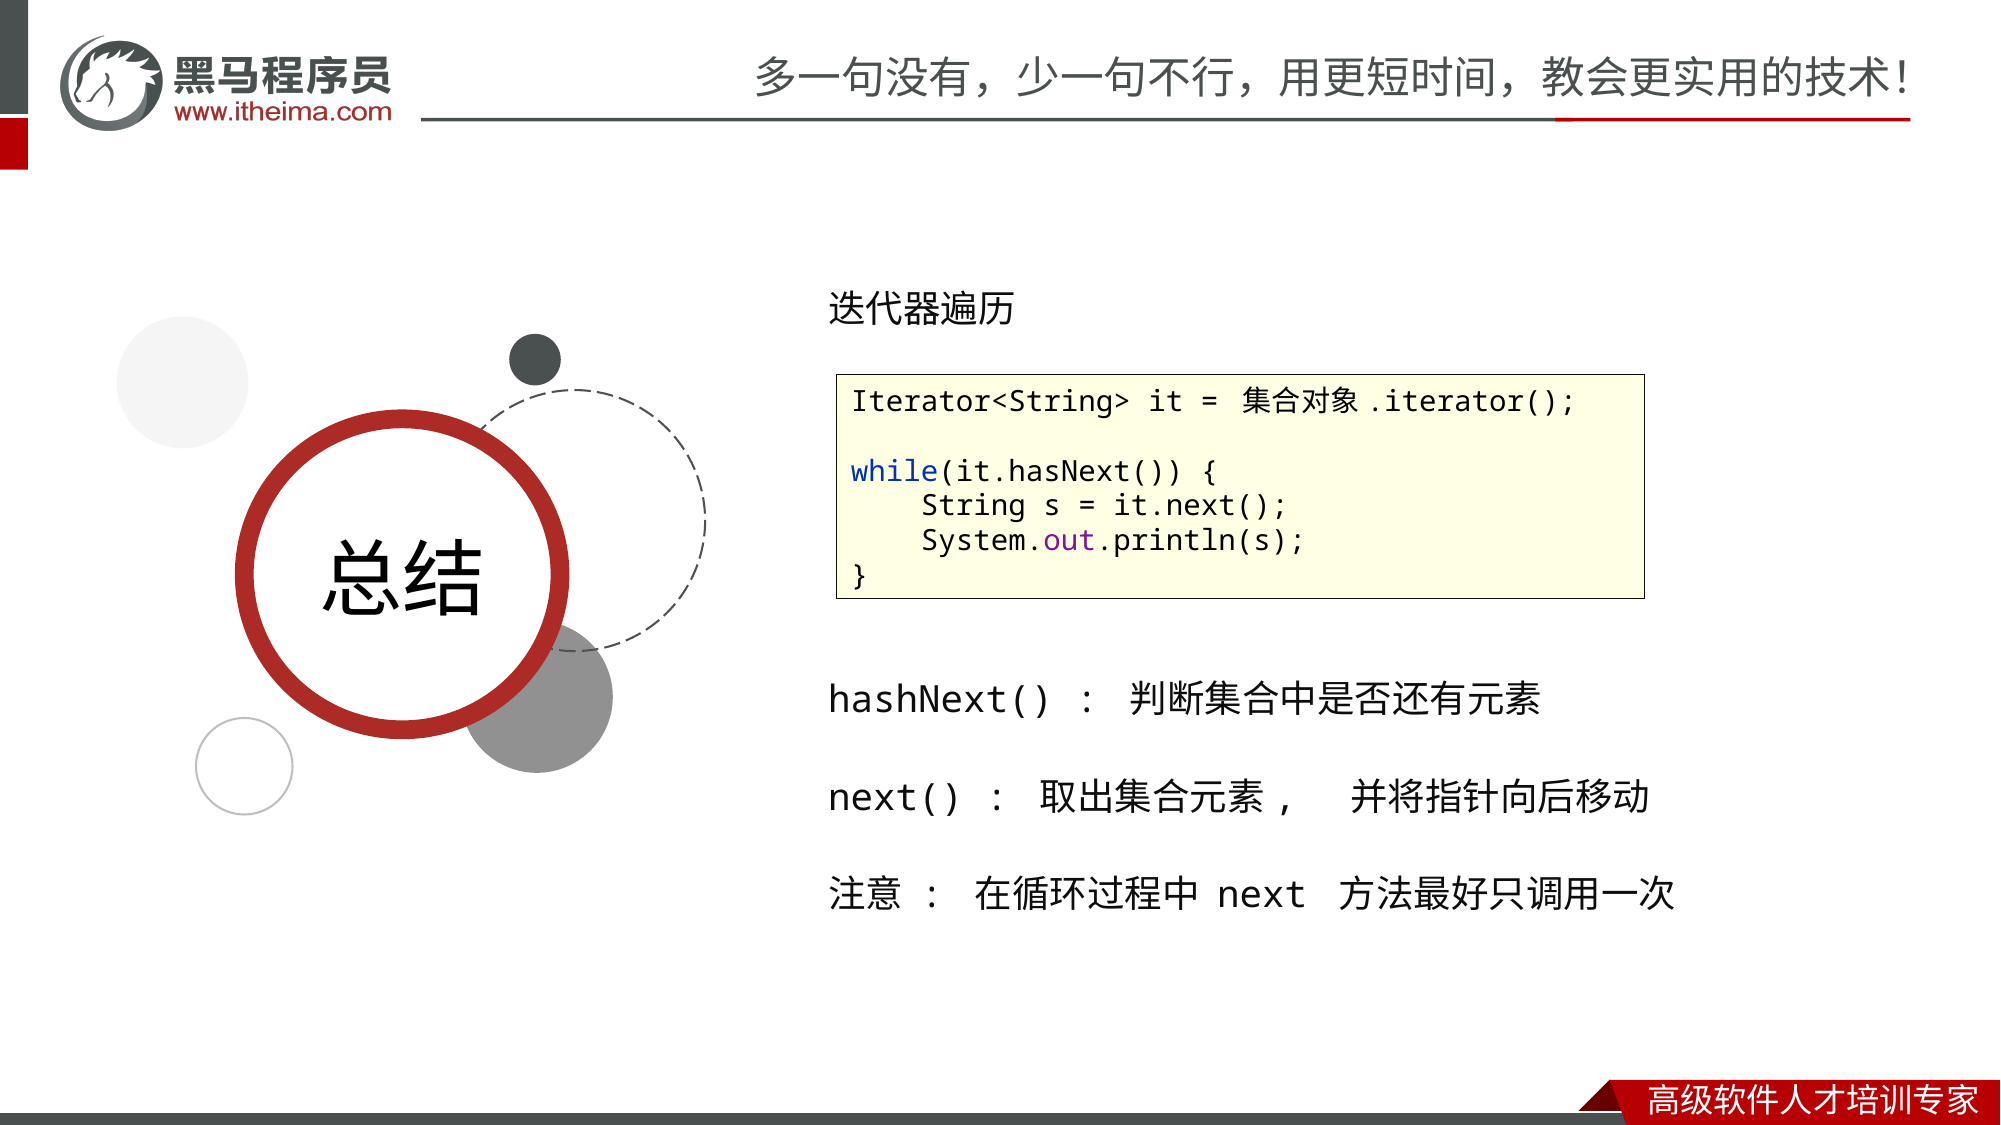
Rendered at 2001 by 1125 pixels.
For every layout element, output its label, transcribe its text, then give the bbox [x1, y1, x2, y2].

list 迭代器遍历 hashNext() : 判断集合中是否还有元素 next() : 取出集合元素, 并将指针向后移动 注意 : 在循环过程中 next 方法最好只调用一次 [813, 233, 1759, 1087]
text_box Iterator<String> it = 集合对象.iterator(); while(it.hasNext()) { String s = it.next(); System.out.println(s); } [836, 374, 1645, 599]
picture [14, 0, 453, 179]
title [116, 38, 1556, 124]
